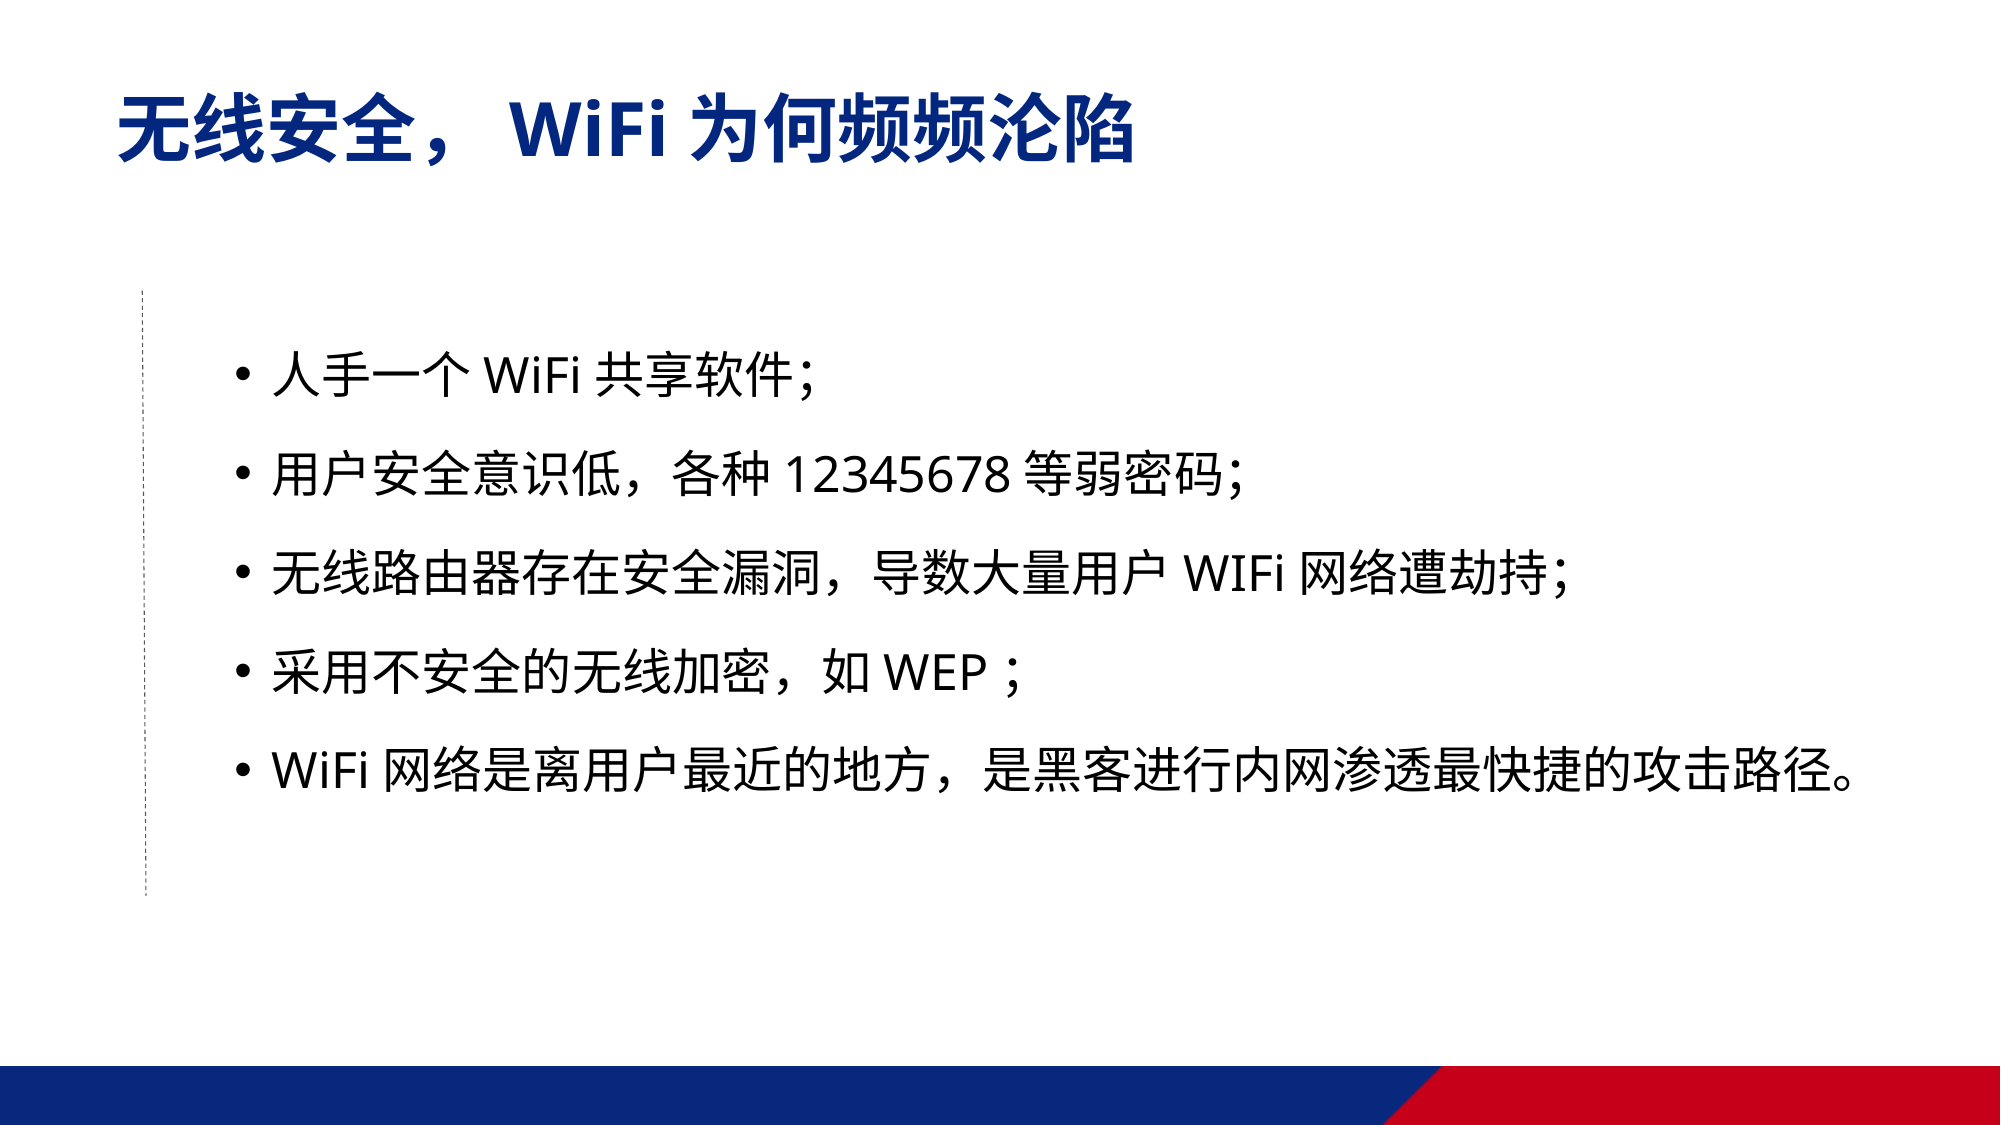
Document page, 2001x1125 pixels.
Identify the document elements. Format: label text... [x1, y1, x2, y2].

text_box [142, 290, 146, 896]
text_box 无线安全，WiFi为何频频沦陷 [102, 74, 1159, 180]
text_box 人手一个WiFi共享软件； 用户安全意识低，各种12345678等弱密码； 无线路由器存在安全漏洞，导数大量用户WIFi网络遭劫持； 采用不安全的无线加密，如WEP； WiFi网络是离用户最近的地方，是黑客进行内网渗透最快捷的攻击路径。 [219, 318, 1925, 807]
